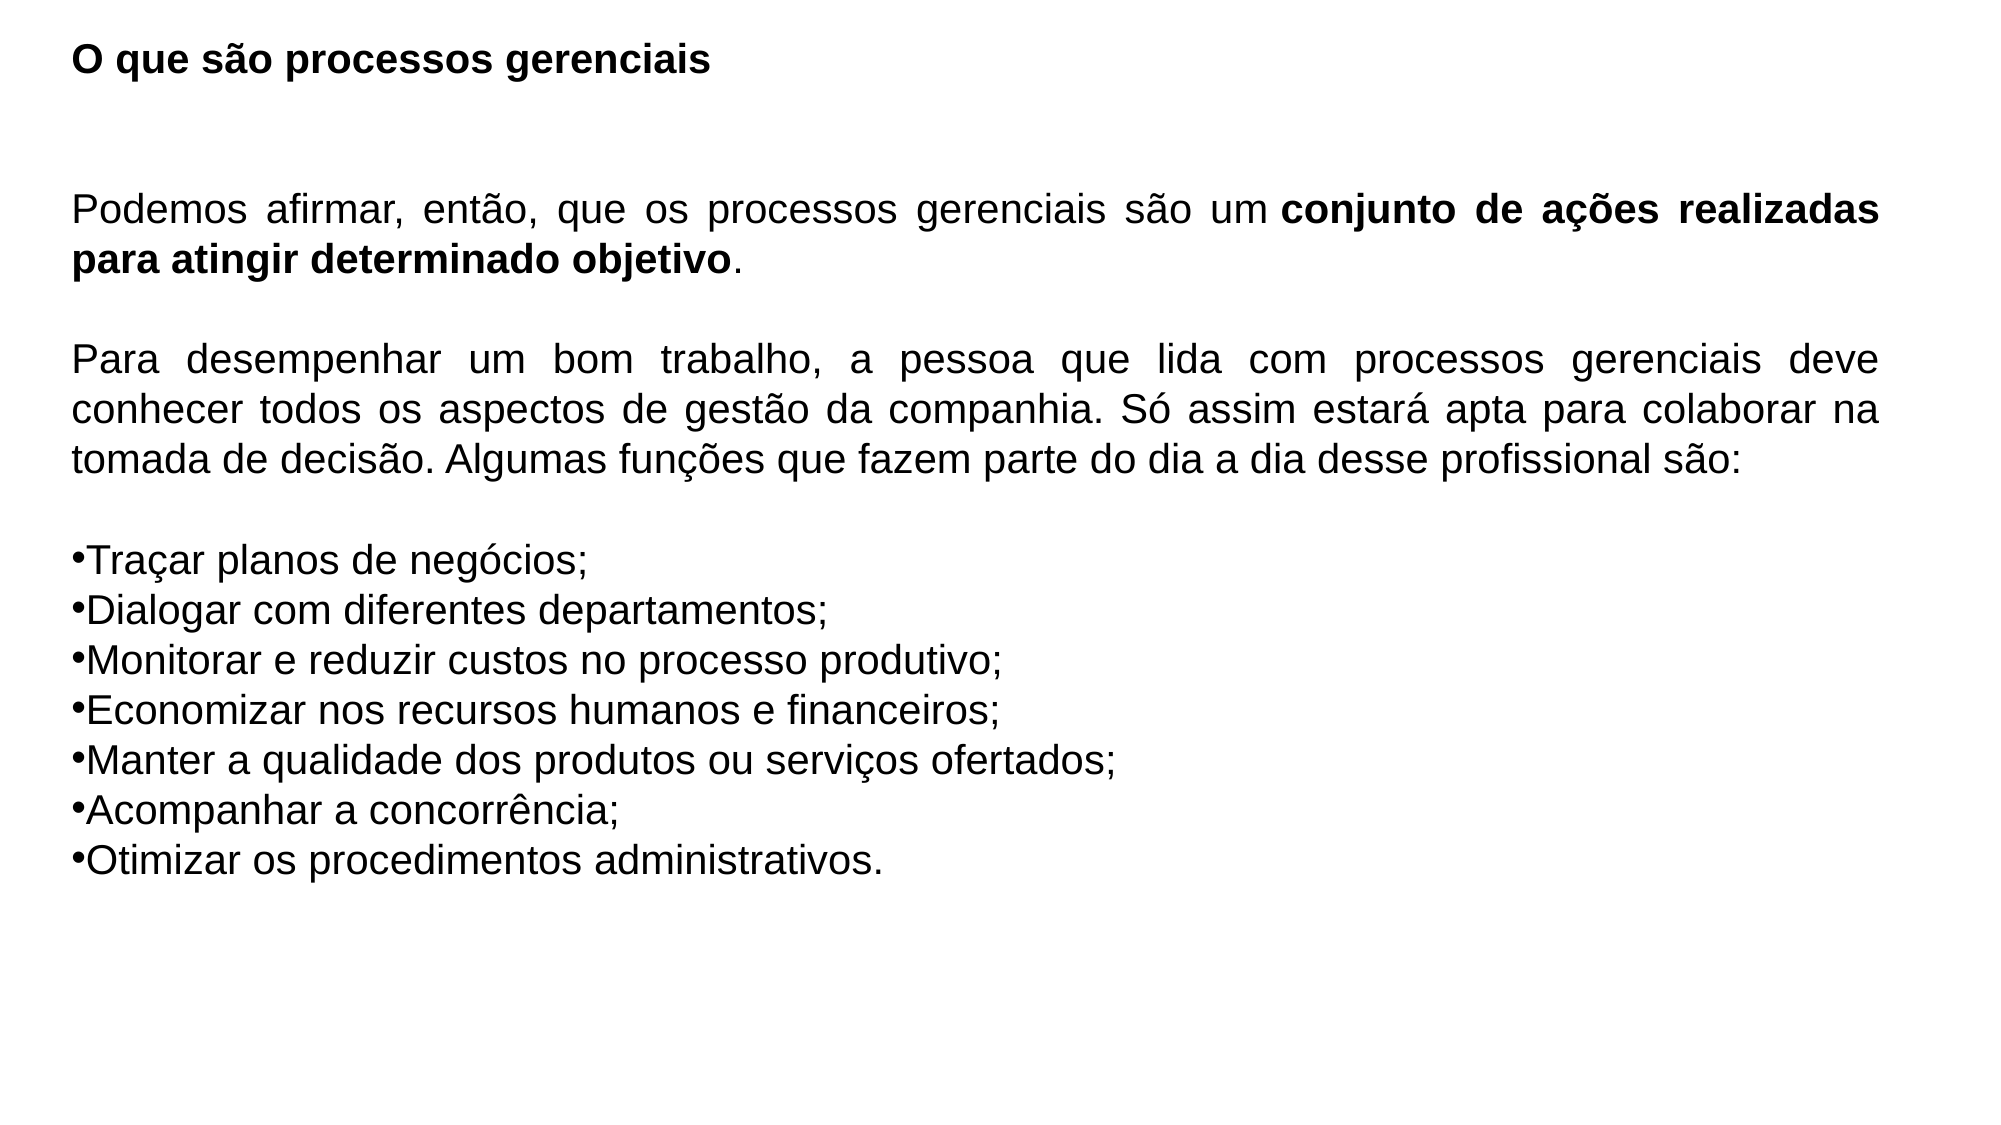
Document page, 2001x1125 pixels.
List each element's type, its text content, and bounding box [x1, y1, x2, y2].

text_box O que são processos gerenciais Podemos afirmar, então, que os processos gerenciais são um conjunto de ações realizadas para atingir determinado objetivo. Para desempenhar um bom trabalho, a pessoa que lida com processos gerenciais deve conhecer todos os aspectos de gestão da companhia. Só assim estará apta para colaborar na tomada de decisão. Algumas funções que fazem parte do dia a dia desse profissional são: Traçar planos de negócios; Dialogar com diferentes departamentos; Monitorar e reduzir custos no processo produtivo; Economizar nos recursos humanos e financeiros; Manter a qualidade dos produtos ou serviços ofertados; Acompanhar a concorrência; Otimizar os procedimentos administrativos. [56, 24, 1895, 890]
